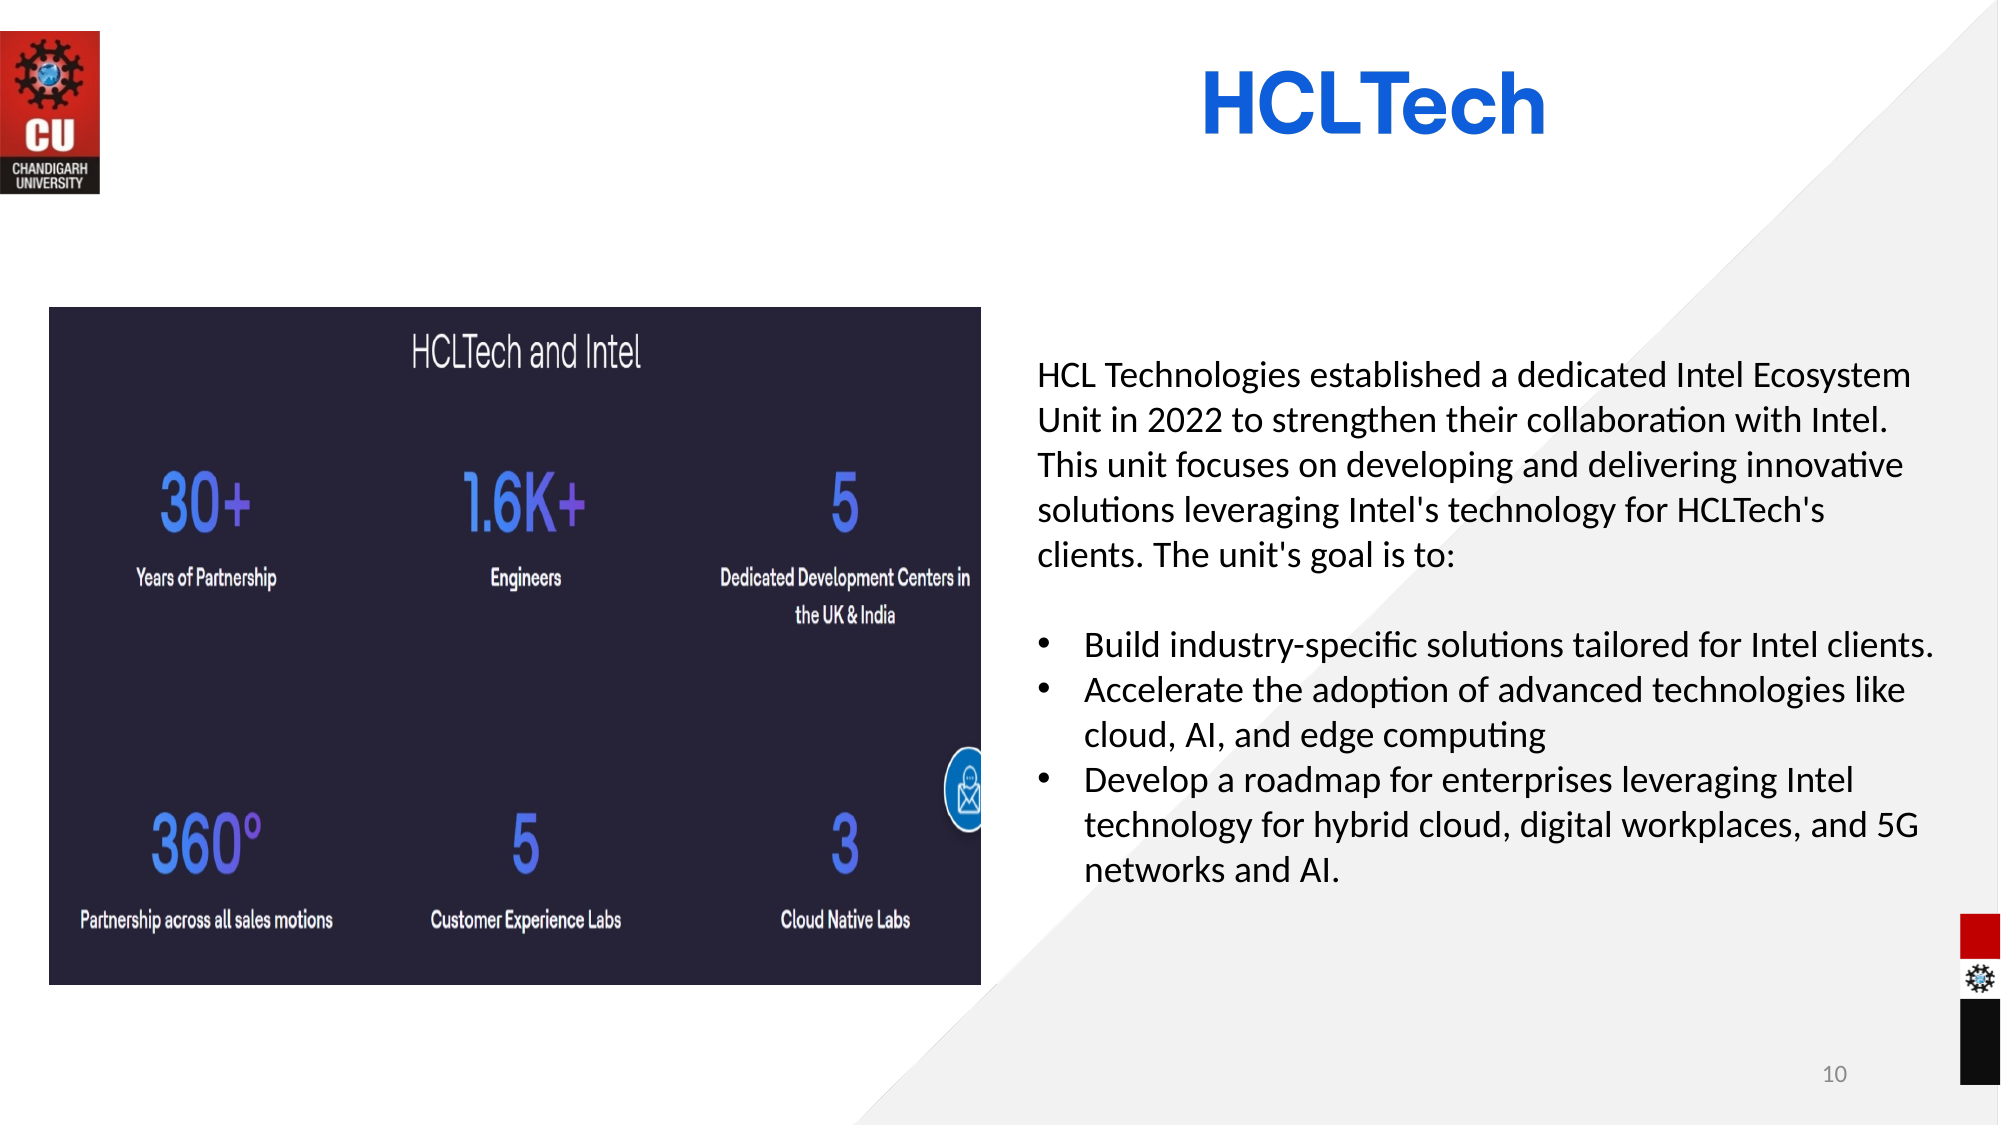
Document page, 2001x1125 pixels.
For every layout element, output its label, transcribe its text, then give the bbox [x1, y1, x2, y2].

text_box HCL Technologies established a dedicated Intel Ecosystem Unit in 2022 to strengthen their collaboration with Intel. This unit focuses on developing and delivering innovative solutions leveraging Intel's technology for HCLTech's clients. The unit's goal is to: Build industry-specific solutions tailored for Intel clients. Accelerate the adoption of advanced technologies like cloud, AI, and edge computing Develop a roadmap for enterprises leveraging Intel technology for hybrid cloud, digital workplaces, and 5G networks and AI. [1022, 342, 1957, 898]
picture [0, 0, 2001, 1125]
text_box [1535, 329, 1594, 383]
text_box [1181, 325, 1242, 387]
slide_number 10 [1412, 1042, 1863, 1103]
